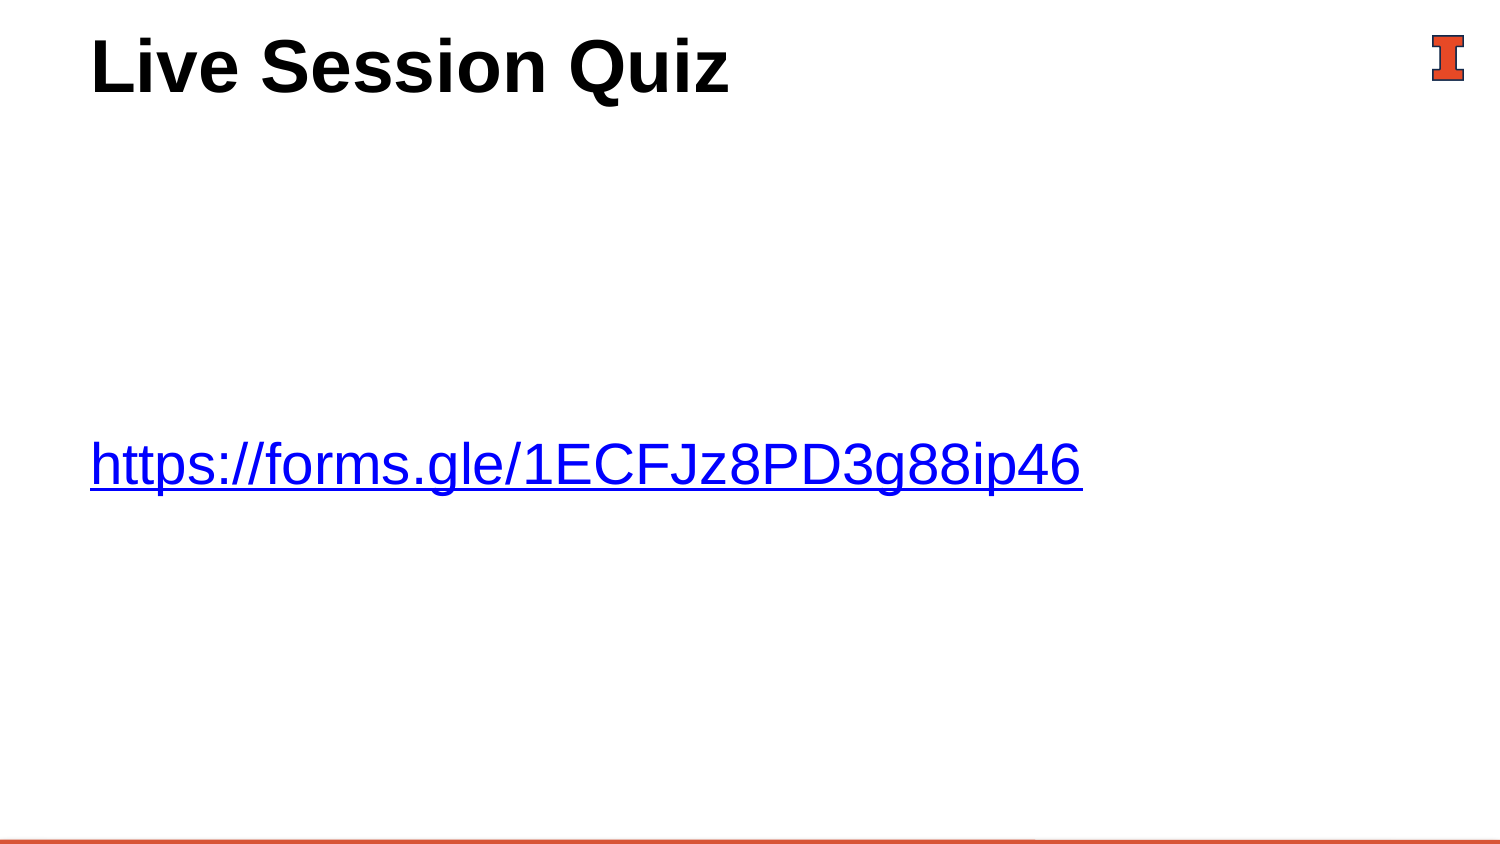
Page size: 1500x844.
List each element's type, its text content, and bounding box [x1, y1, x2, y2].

title Live Session Quiz [75, 10, 1404, 128]
picture [1432, 35, 1464, 81]
list https://forms.gle/1ECFJz8PD3g88ip46 [75, 128, 1404, 796]
